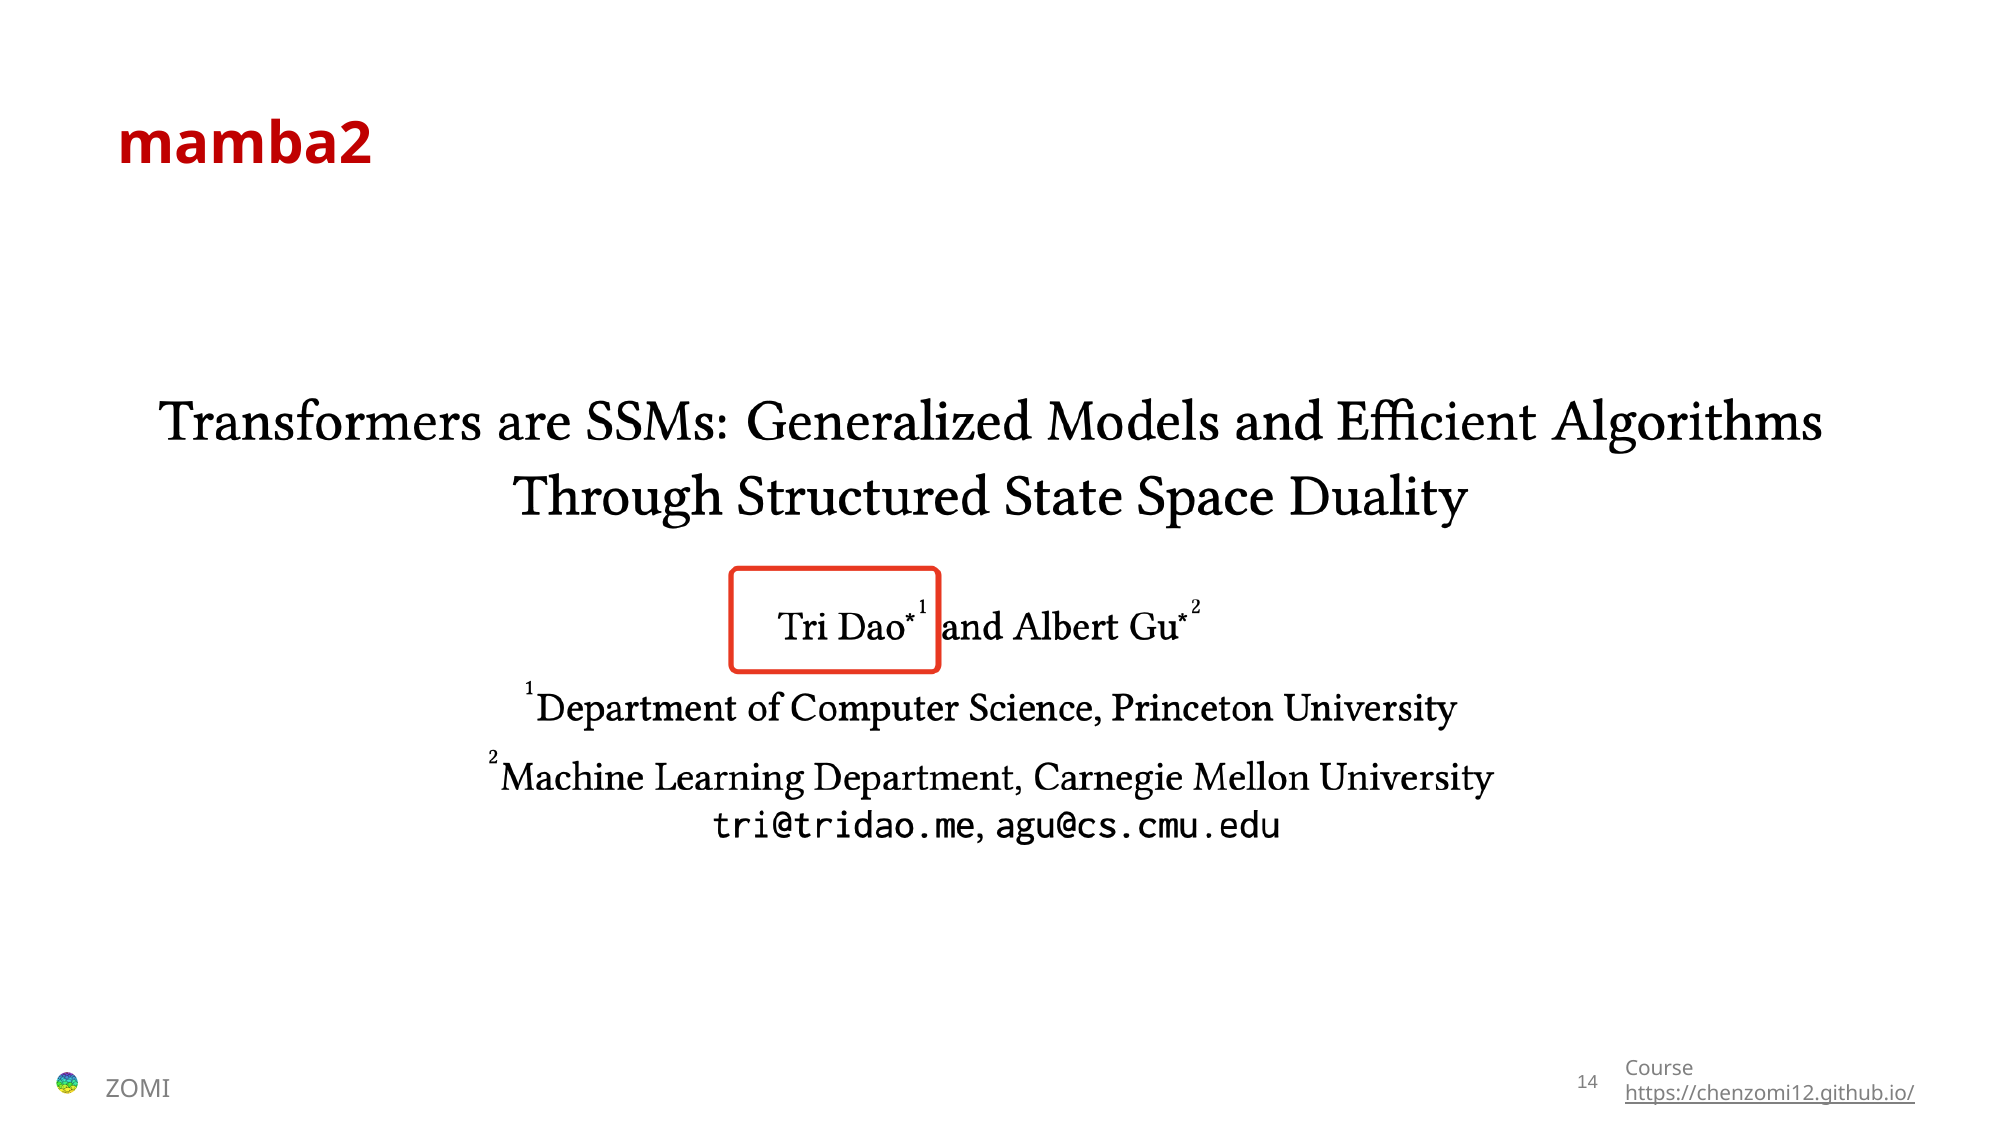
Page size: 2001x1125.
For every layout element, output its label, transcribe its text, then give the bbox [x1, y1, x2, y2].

picture [57, 1073, 77, 1093]
title mamba2 [102, 91, 1901, 189]
picture [101, 336, 1883, 892]
